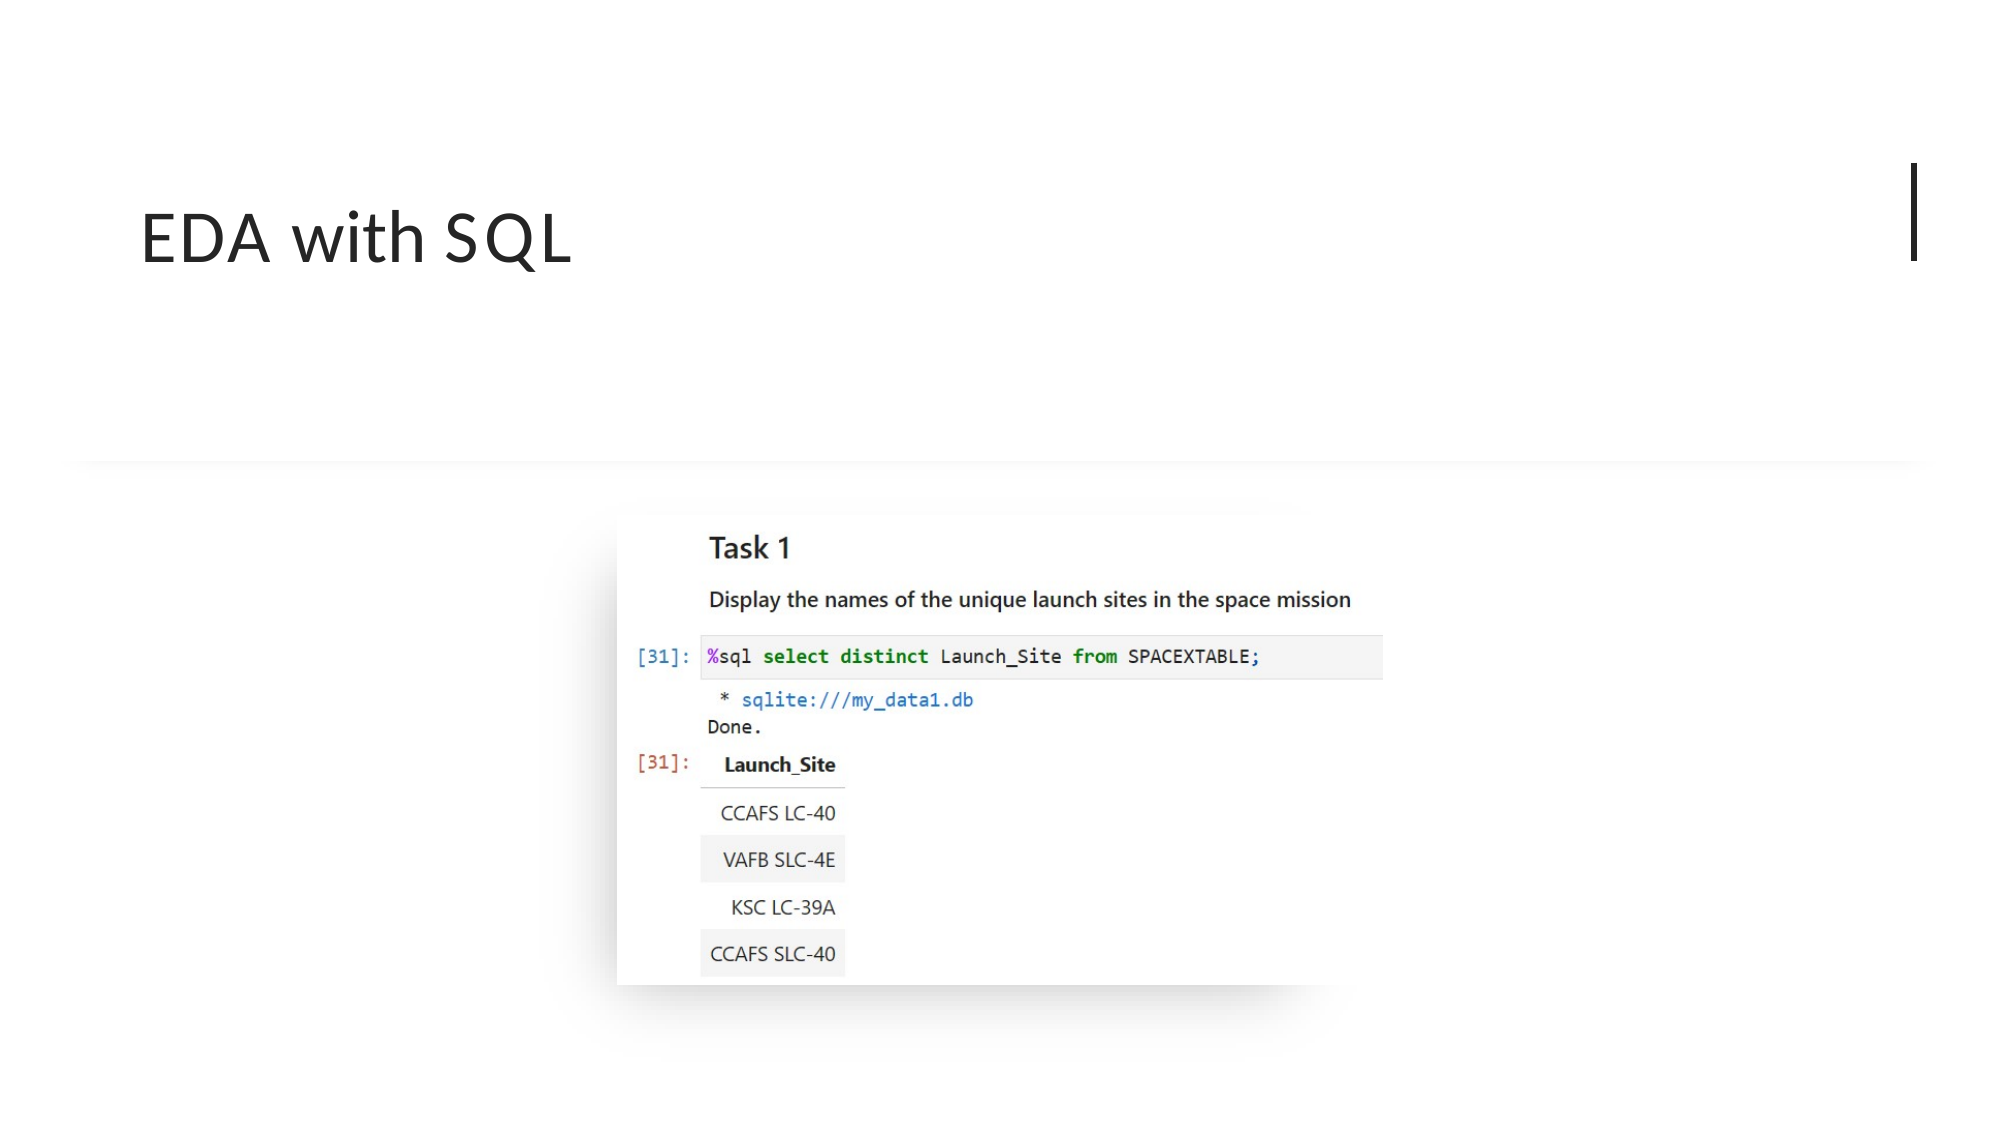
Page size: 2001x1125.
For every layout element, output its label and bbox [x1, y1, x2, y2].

text_box [521, 162, 1918, 1081]
text_box [0, 0, 2000, 479]
